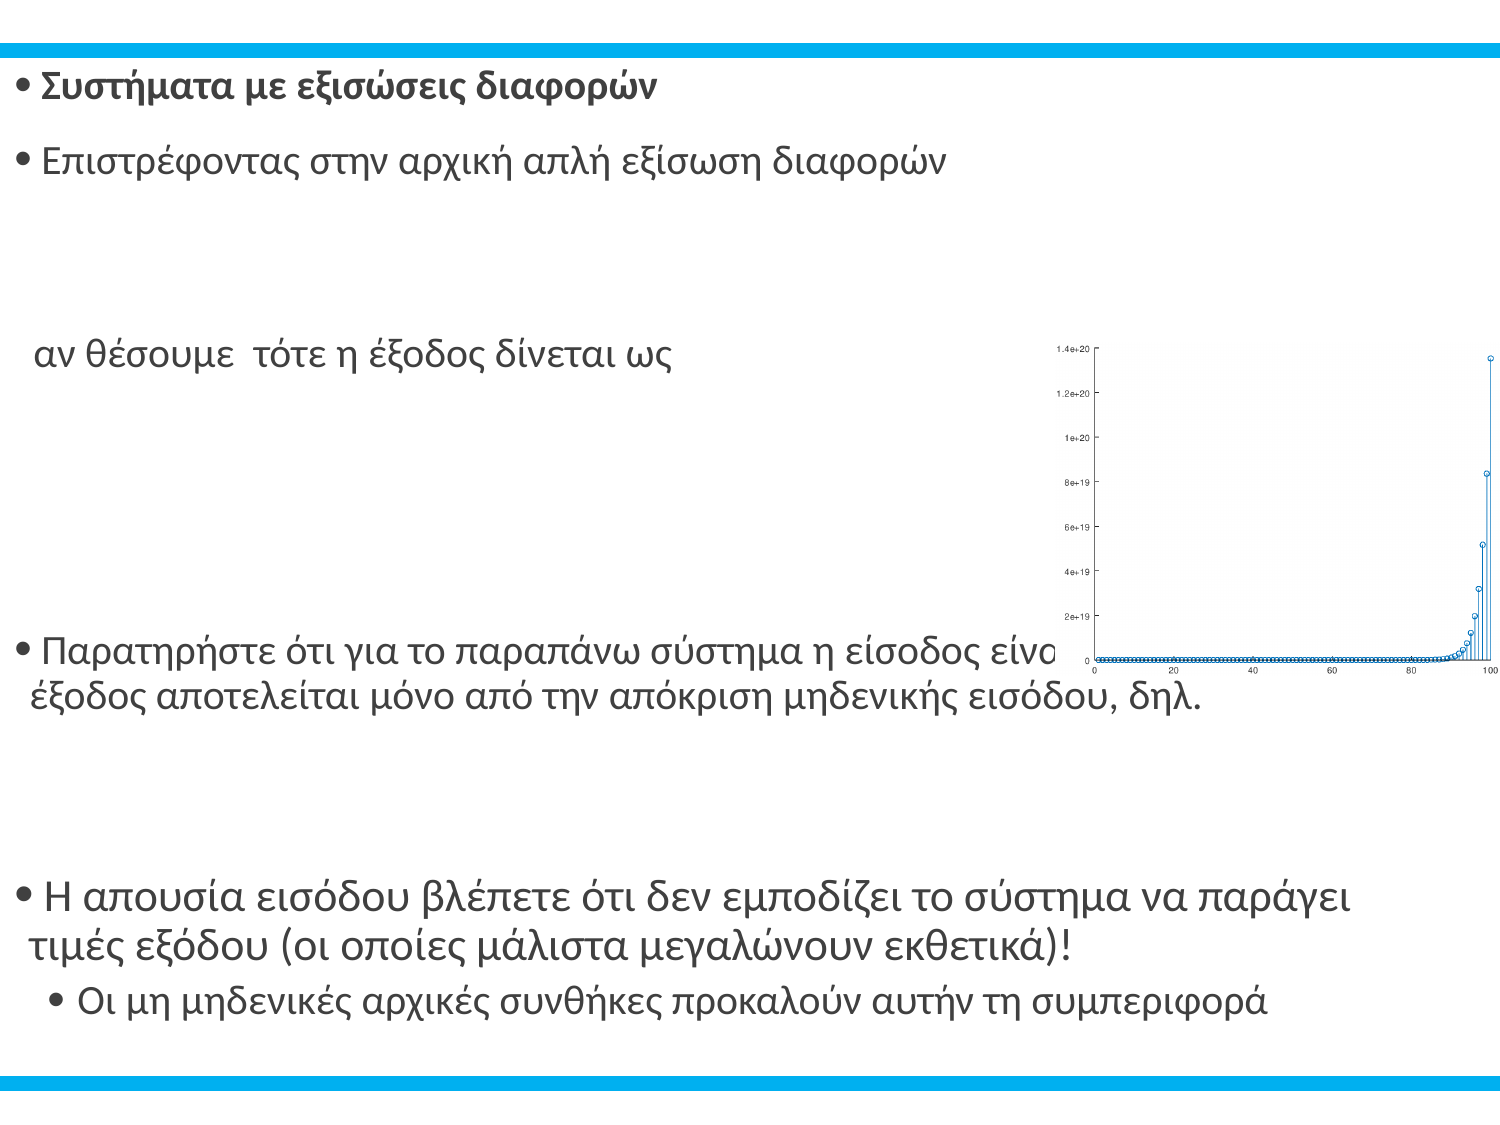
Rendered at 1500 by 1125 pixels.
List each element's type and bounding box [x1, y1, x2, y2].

text_box [0, 1076, 1500, 1091]
picture [1054, 342, 1500, 677]
text_box [0, 43, 1500, 58]
